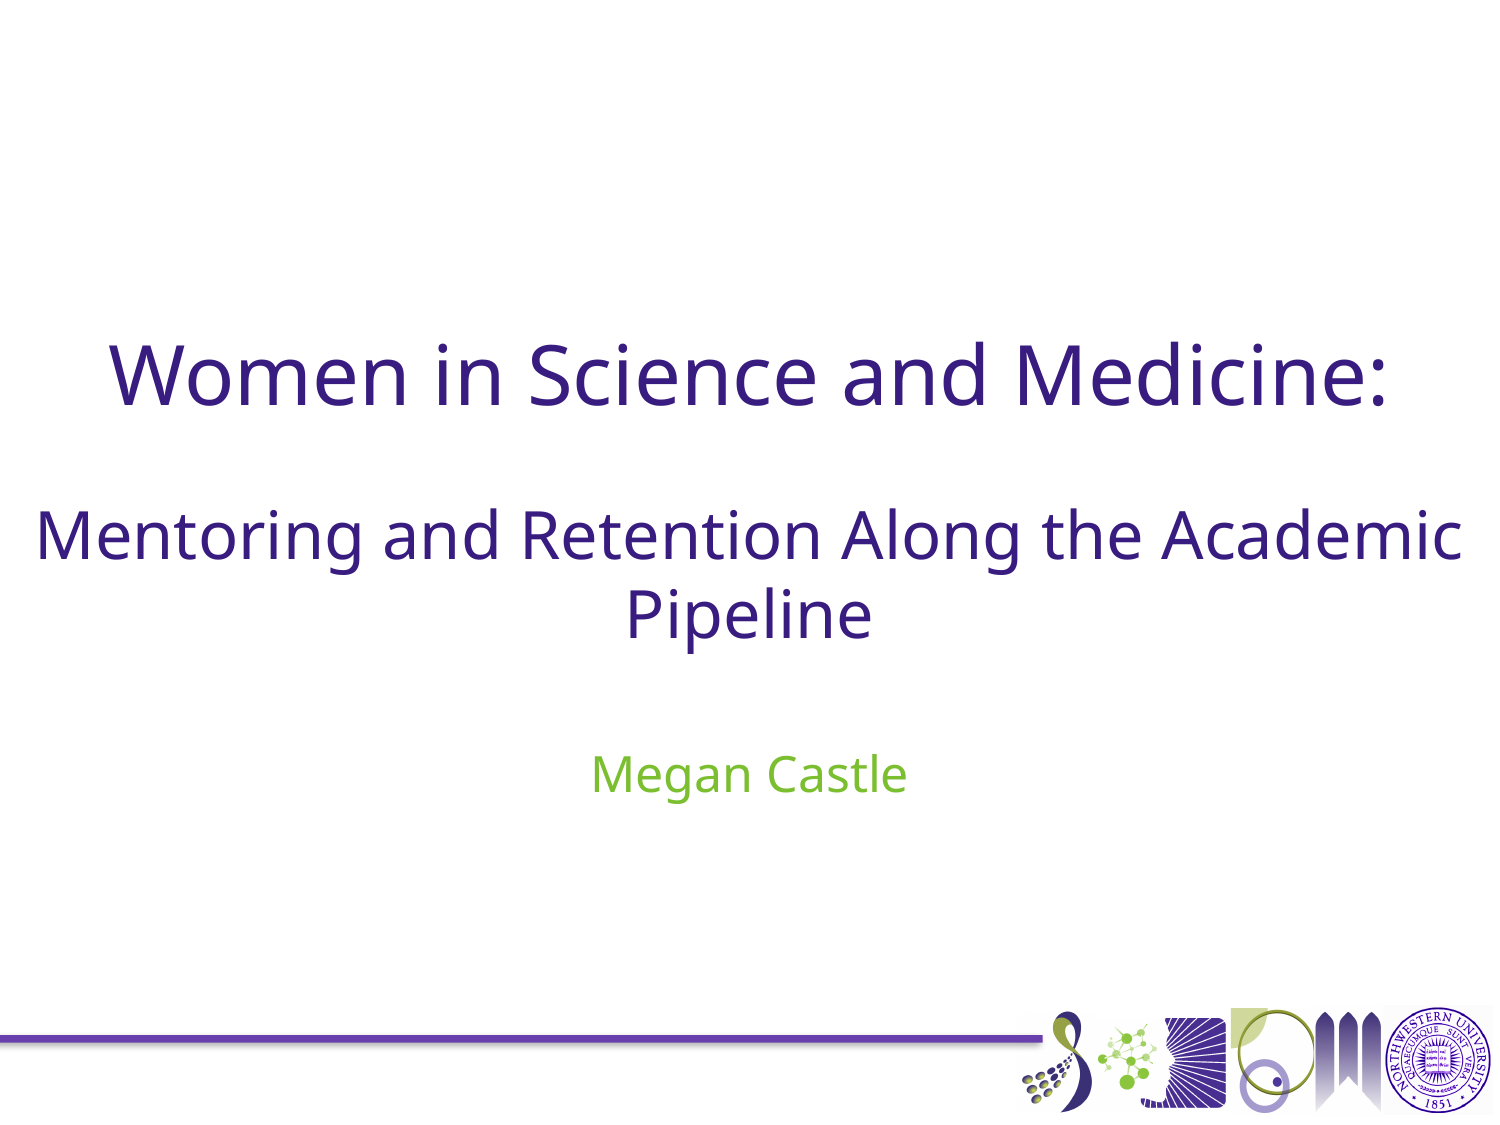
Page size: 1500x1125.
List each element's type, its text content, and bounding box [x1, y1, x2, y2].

text_box Women in Science and Medicine: Mentoring and Retention Along the Academic Pipeline Megan Castle [0, 315, 1500, 810]
picture [1018, 1005, 1493, 1118]
